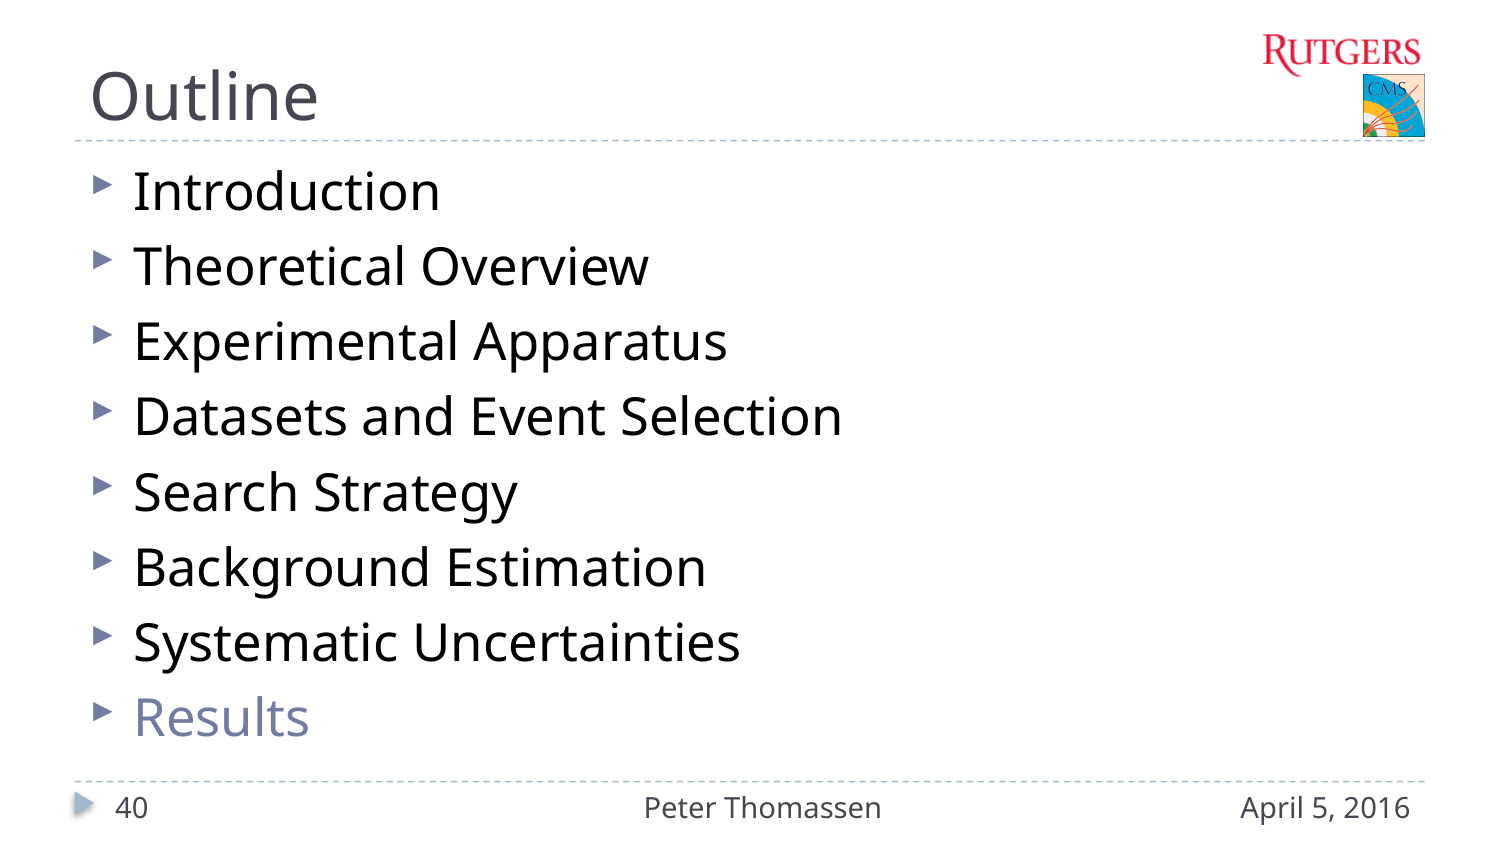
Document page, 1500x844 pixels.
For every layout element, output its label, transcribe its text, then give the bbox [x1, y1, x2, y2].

title Outline [75, 18, 1425, 141]
list Introduction Theoretical Overview Experimental Apparatus Datasets and Event Selection Search Strategy Background Estimation Systematic Uncertainties Results [75, 150, 1425, 758]
footer Peter Thomassen [475, 782, 1051, 827]
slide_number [1051, 782, 1426, 827]
slide_number 40 [100, 782, 426, 827]
